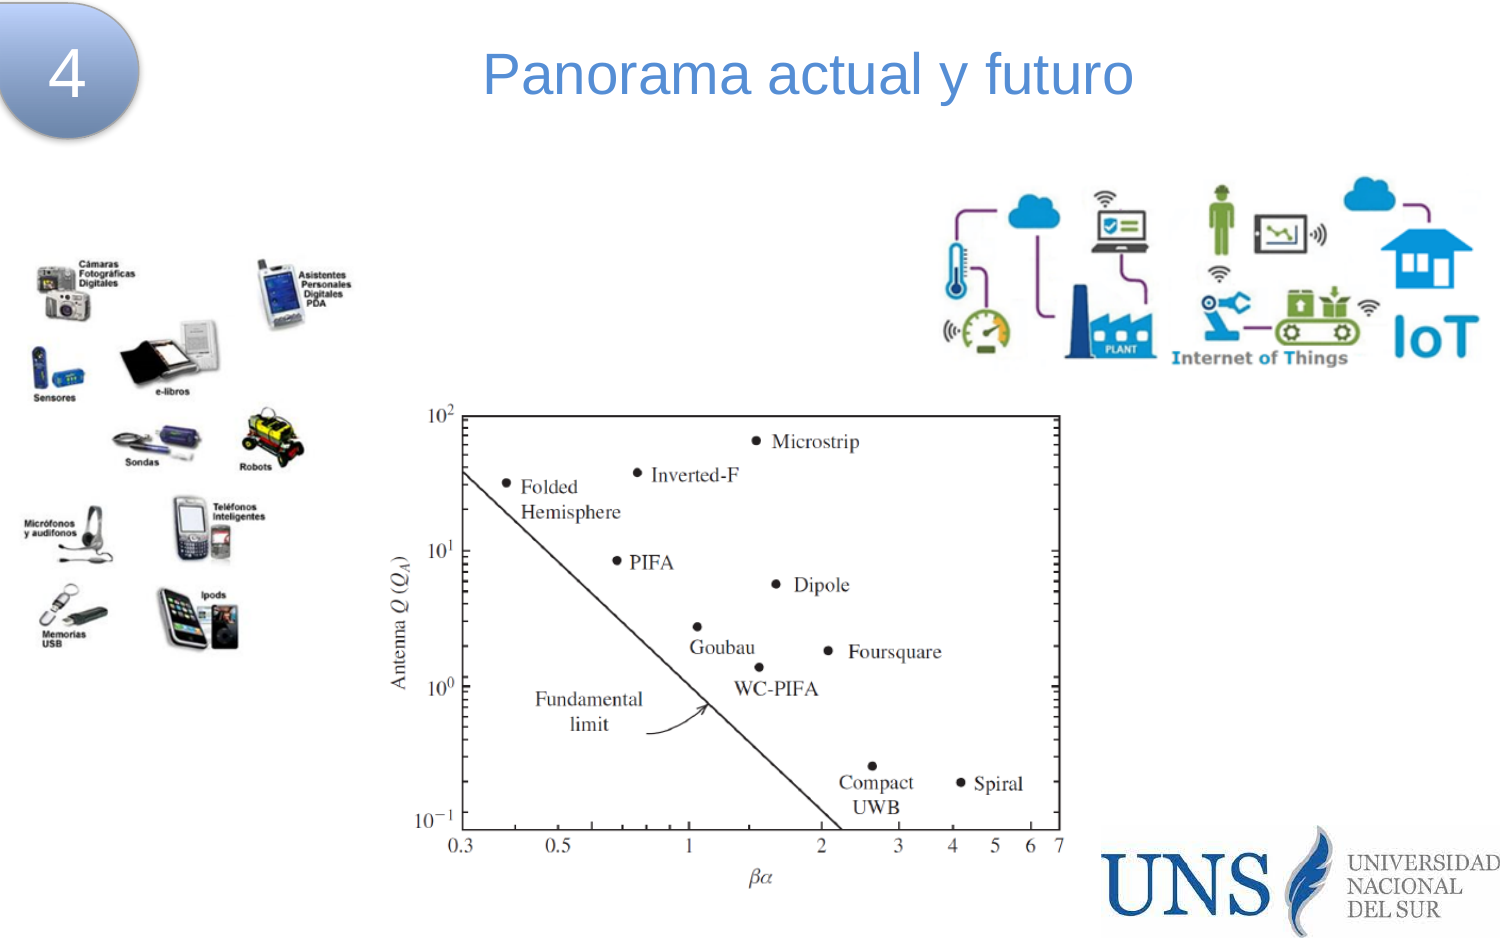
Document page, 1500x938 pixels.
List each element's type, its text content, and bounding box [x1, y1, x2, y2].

picture [1101, 824, 1500, 938]
title Panorama actual y futuro [253, 16, 1365, 126]
text_box 4 [0, 2, 140, 140]
picture [938, 173, 1482, 387]
picture [0, 244, 1077, 892]
